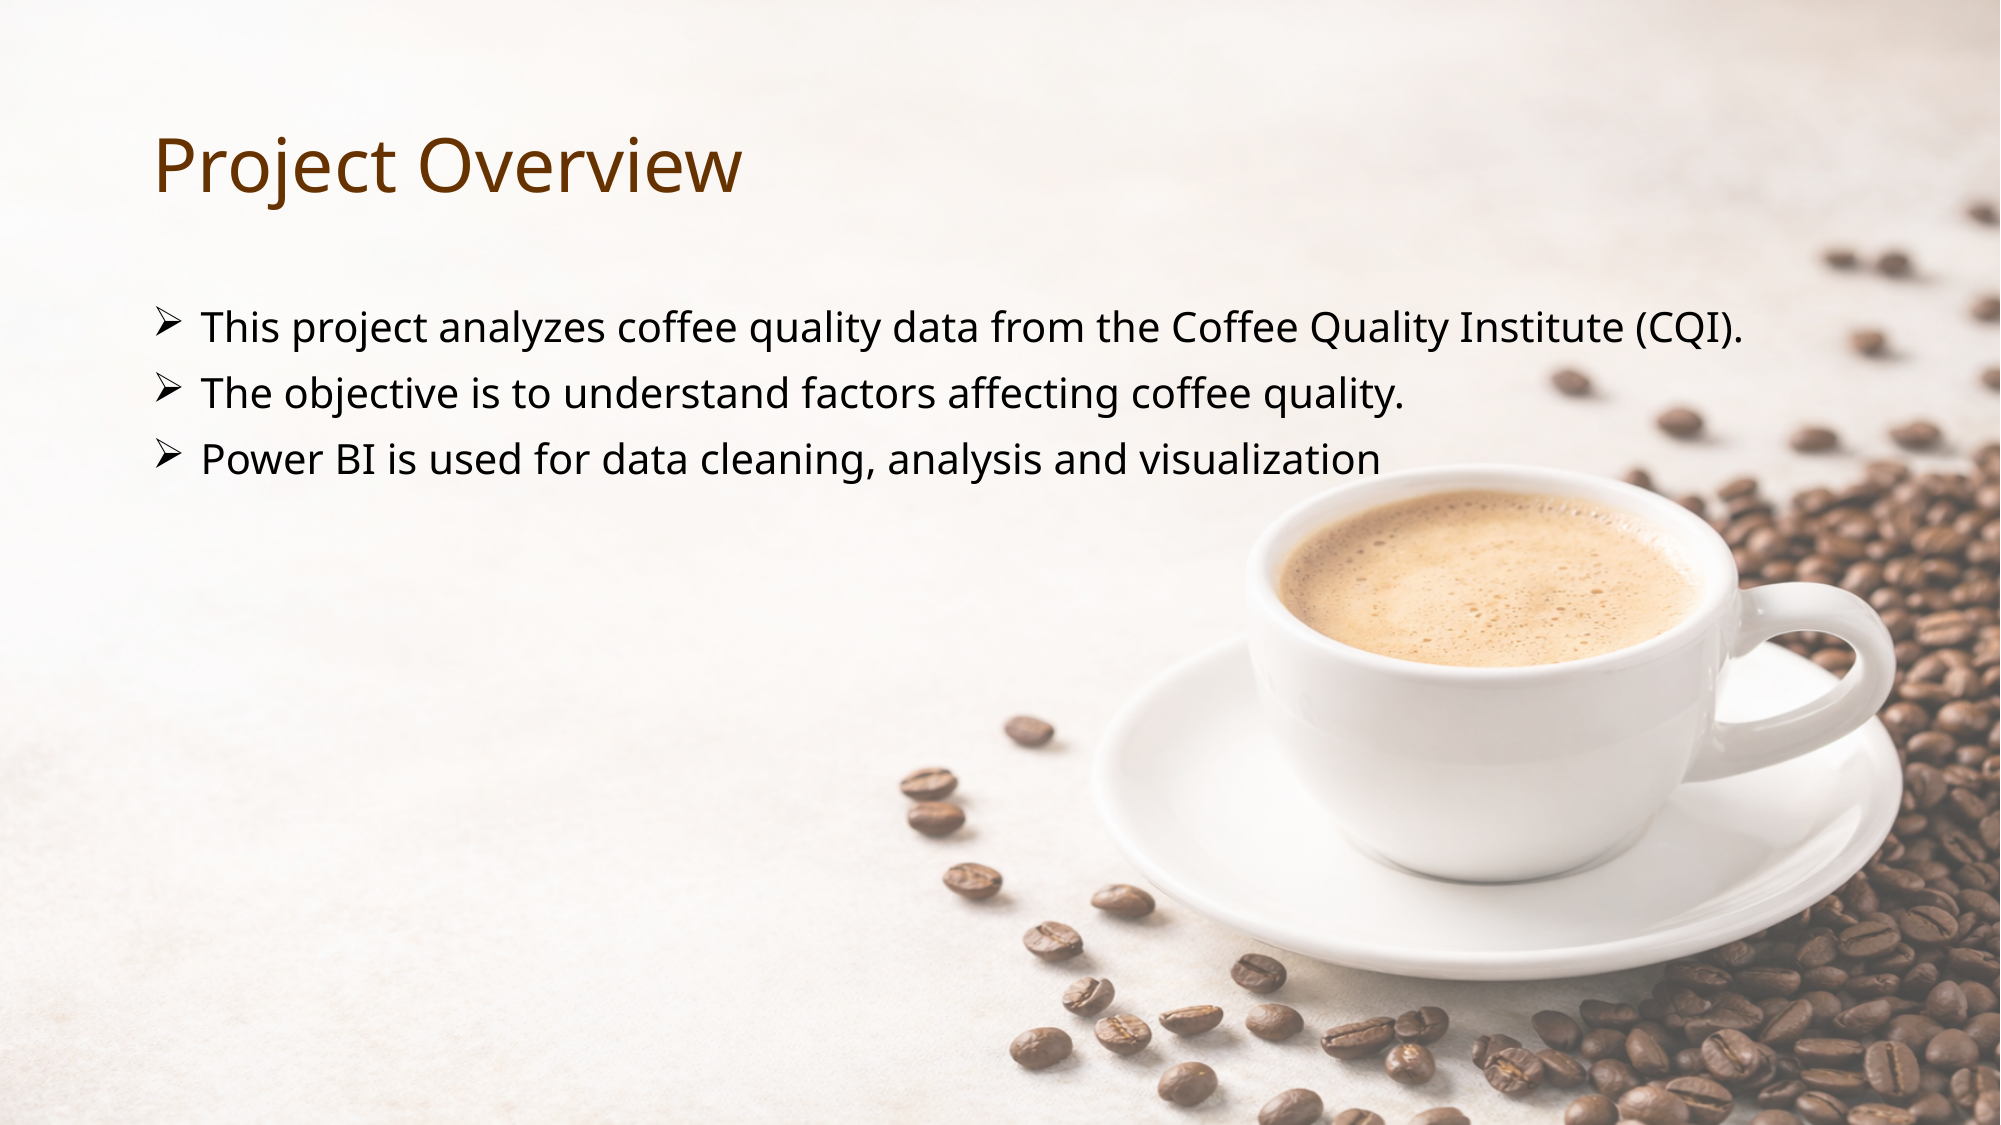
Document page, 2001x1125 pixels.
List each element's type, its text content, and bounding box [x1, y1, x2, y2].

list This project analyzes coffee quality data from the Coffee Quality Institute (CQI). The objective is to understand factors affecting coffee quality. Power BI is used for data cleaning, analysis and visualization [137, 299, 1863, 1014]
title Project Overview [137, 59, 1863, 278]
